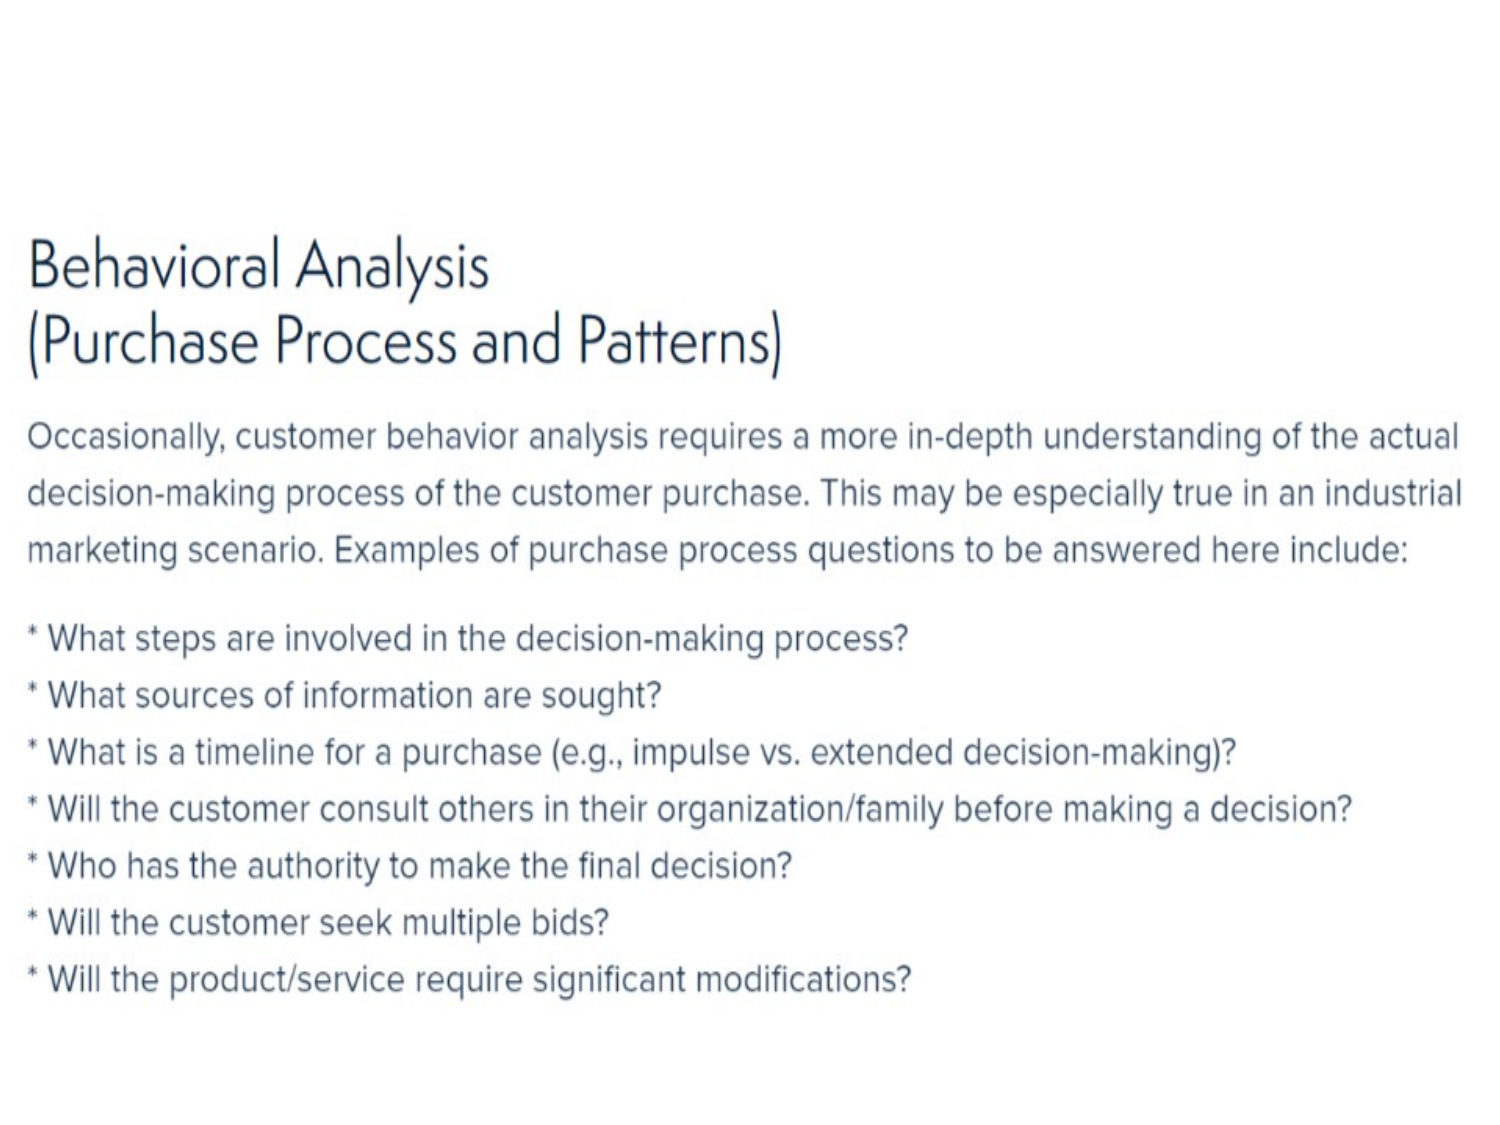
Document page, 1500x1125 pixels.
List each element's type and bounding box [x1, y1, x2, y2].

picture [10, 210, 1490, 1013]
